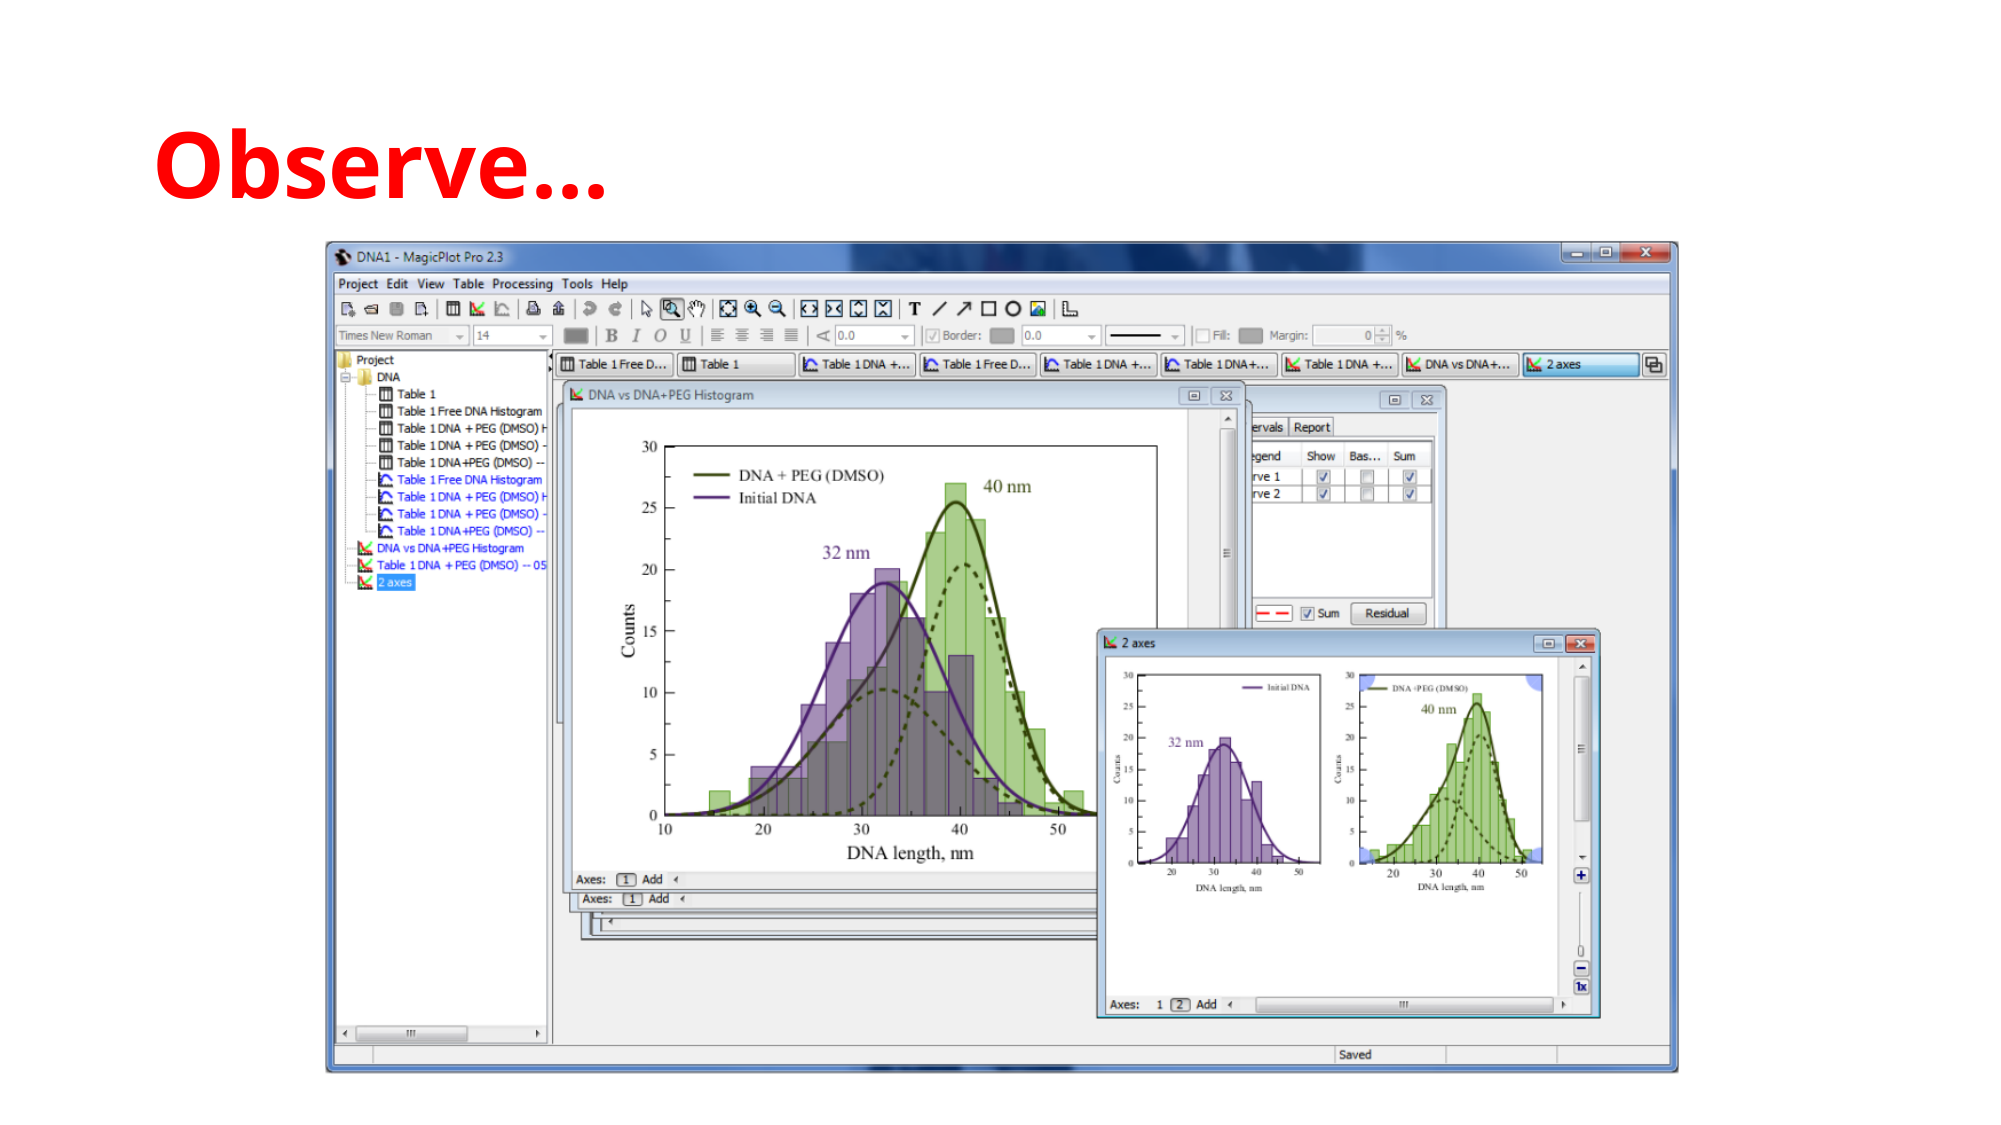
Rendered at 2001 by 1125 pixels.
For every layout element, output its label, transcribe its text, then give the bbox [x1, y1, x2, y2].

title Observe... [137, 59, 1863, 278]
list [322, 238, 1681, 1077]
